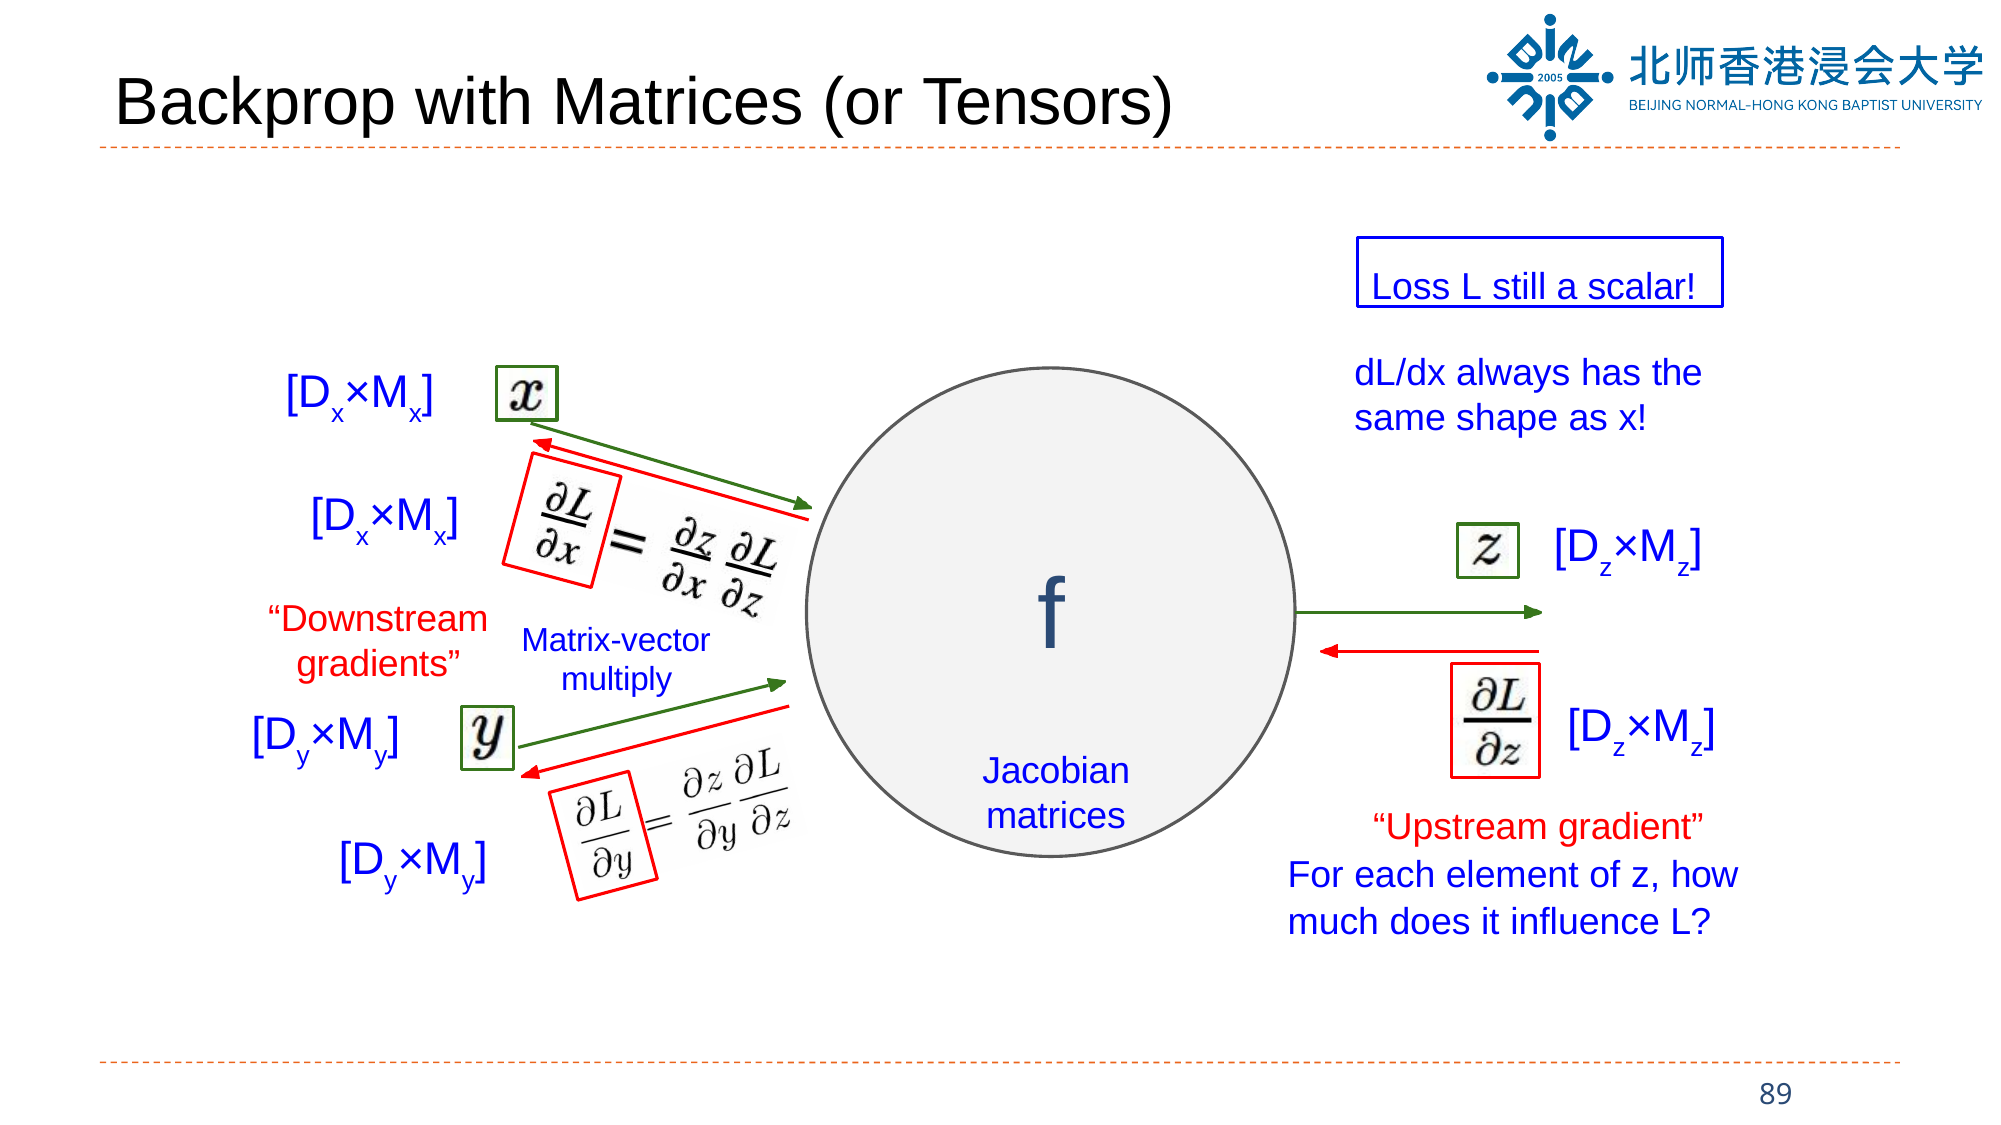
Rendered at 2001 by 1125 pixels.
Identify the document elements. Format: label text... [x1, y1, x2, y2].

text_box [244, 237, 1756, 946]
picture [1469, 0, 2000, 156]
title Backprop with Matrices (or Tensors) [99, 24, 1900, 146]
